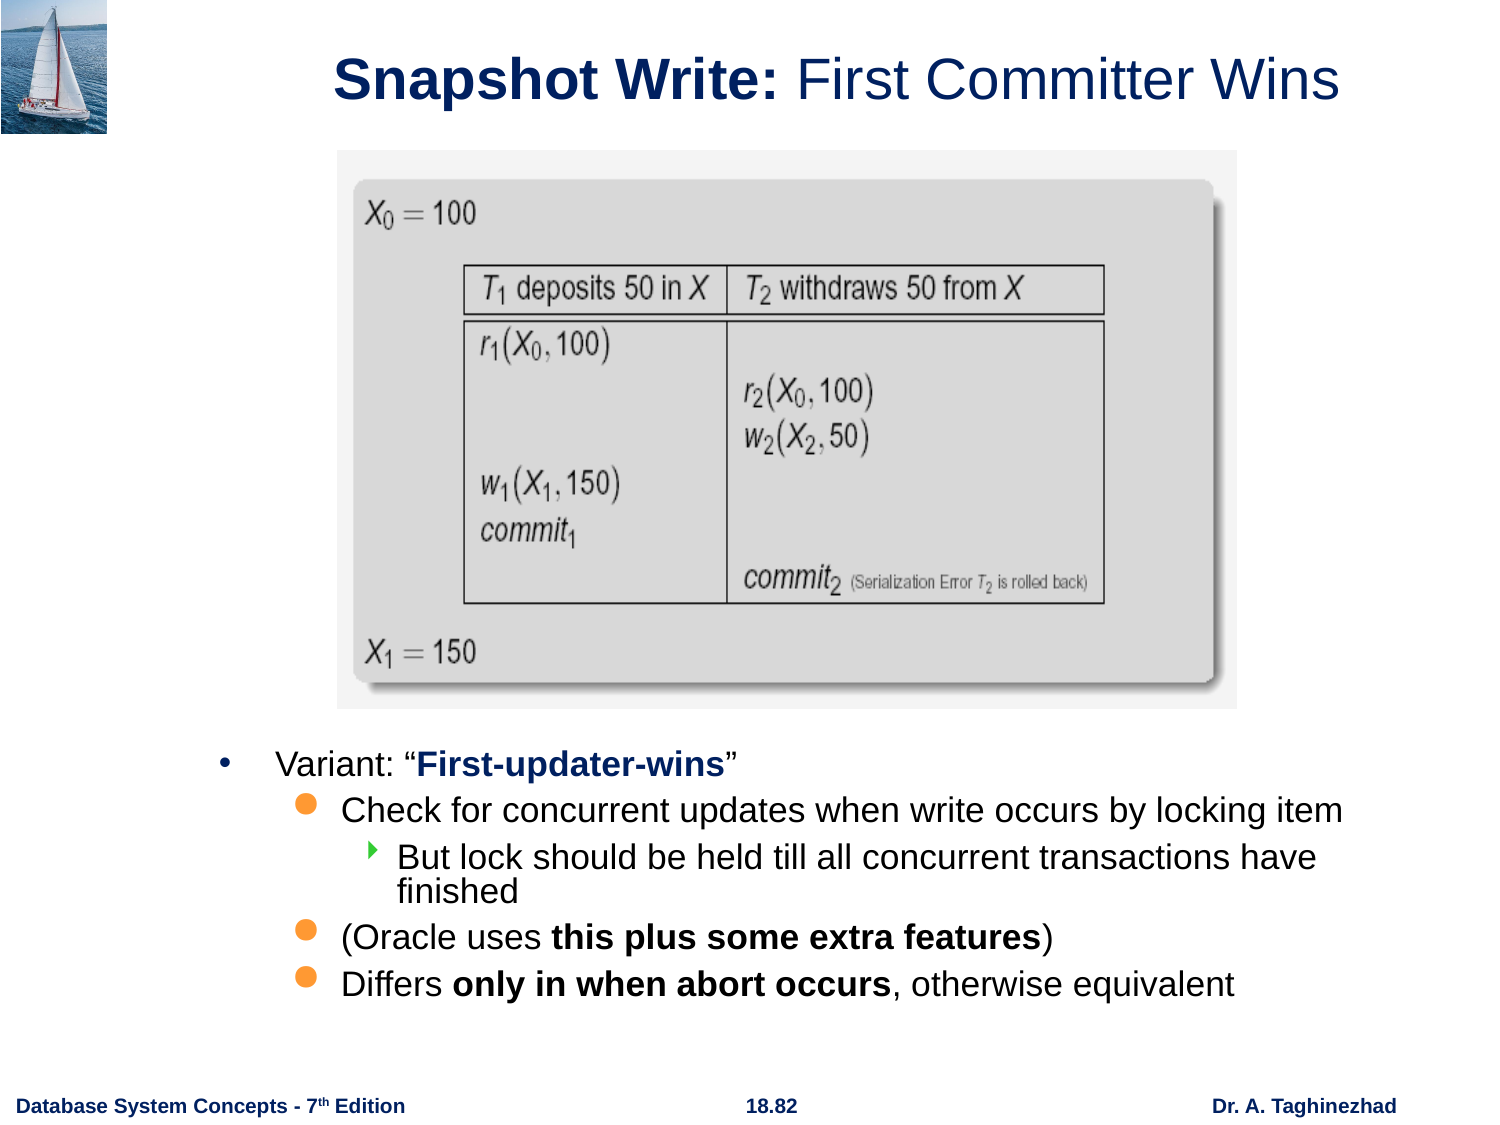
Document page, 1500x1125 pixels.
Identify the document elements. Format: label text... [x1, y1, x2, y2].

picture [1, 0, 107, 134]
title Snapshot Write: First Committer Wins [174, 18, 1500, 120]
picture [337, 150, 1237, 710]
list Variant: “First-updater-wins” Check for concurrent updates when write occurs by locking item But lock should be held till all concurrent transactions have finished (Oracle uses this plus some extra features) Differs only in when abort occurs, otherwise equivalent [203, 741, 1396, 1065]
